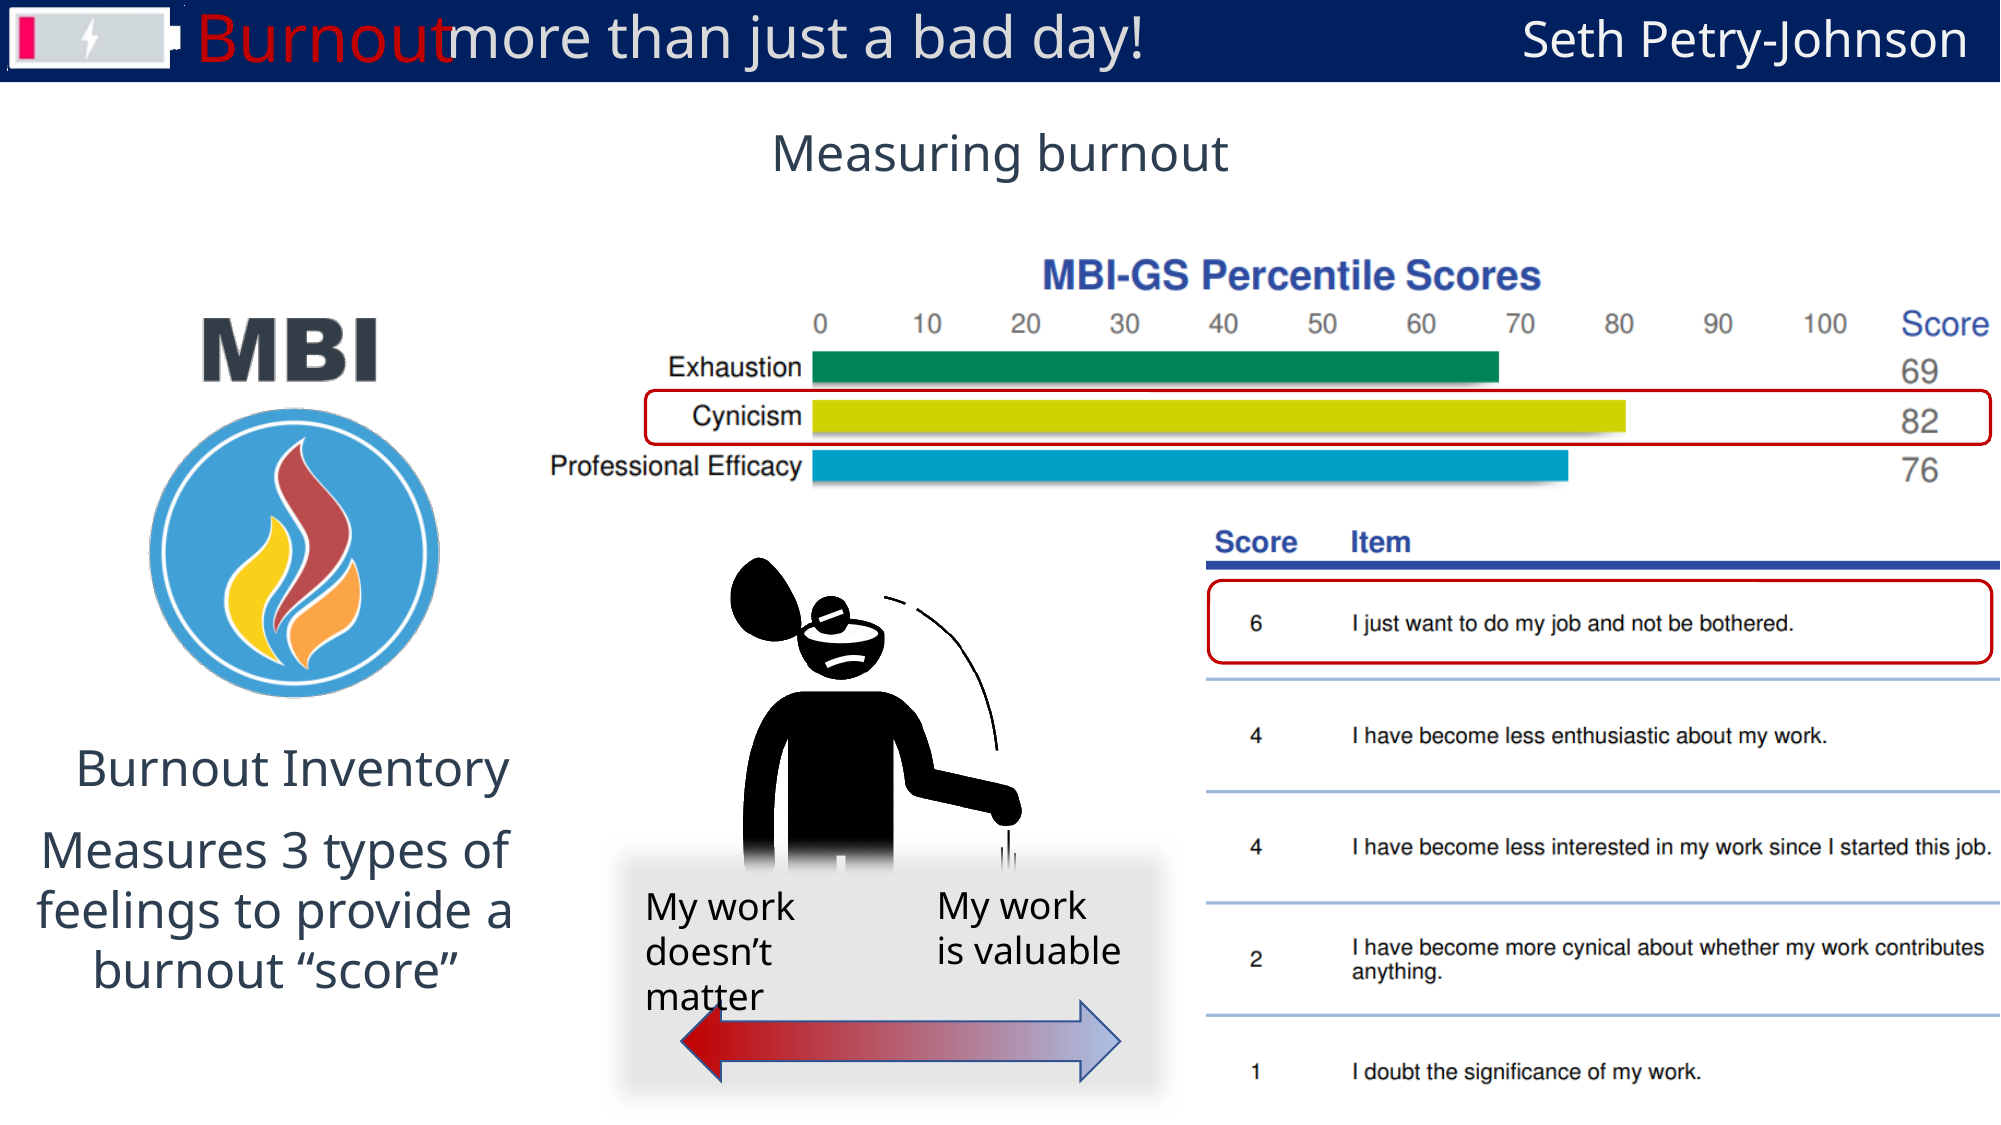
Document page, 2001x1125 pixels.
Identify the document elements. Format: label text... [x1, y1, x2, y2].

picture [538, 254, 2000, 491]
picture [136, 309, 450, 704]
text_box [825, 75, 2000, 83]
text_box Measures 3 types of feelings to provide a burnout “score” [0, 811, 551, 1007]
text_box Seth Petry-Johnson [1296, 0, 2000, 75]
text_box Burnout Inventory [0, 728, 654, 804]
text_box more than just a bad day! [825, 0, 1296, 78]
picture [1206, 514, 2000, 1125]
text_box Burnout [0, 0, 825, 83]
picture [654, 557, 1153, 836]
picture [7, 5, 185, 71]
text_box Measuring burnout [549, 113, 1453, 189]
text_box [600, 836, 1182, 1115]
